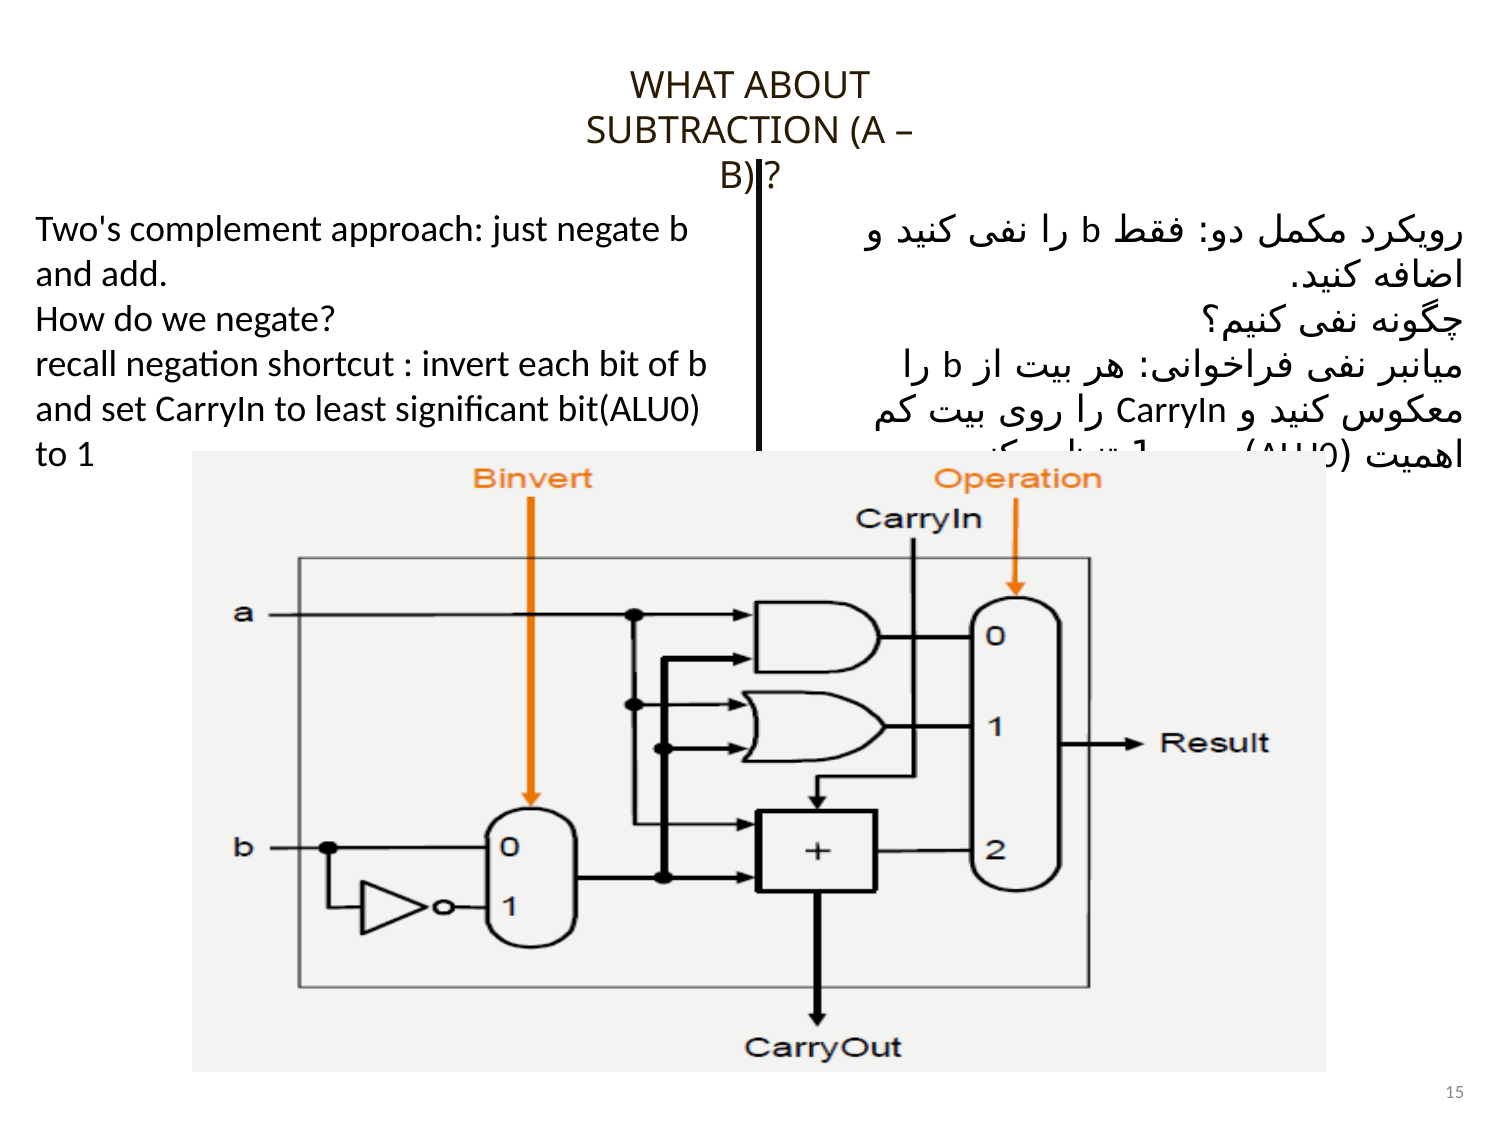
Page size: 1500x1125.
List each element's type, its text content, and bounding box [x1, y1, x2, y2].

text_box WHAT ABOUT SUBTRACTION (A –B) ? [545, 53, 955, 204]
picture [192, 451, 1326, 1072]
text_box Two's complement approach: just negate b and add. How do we negate? recall negation shortcut : invert each bit of b and set CarryIn to least significant bit(ALU0) to 1 [20, 196, 727, 482]
text_box رویکرد مکمل دو: فقط b را نفی کنید و اضافه کنید. چگونه نفی کنیم؟ میانبر نفی فراخوانی: هر بیت از b را معکوس کنید و CarryIn را روی بیت کم اهمیت (ALU0) روی 1 تنظیم کنید. [797, 197, 1480, 483]
